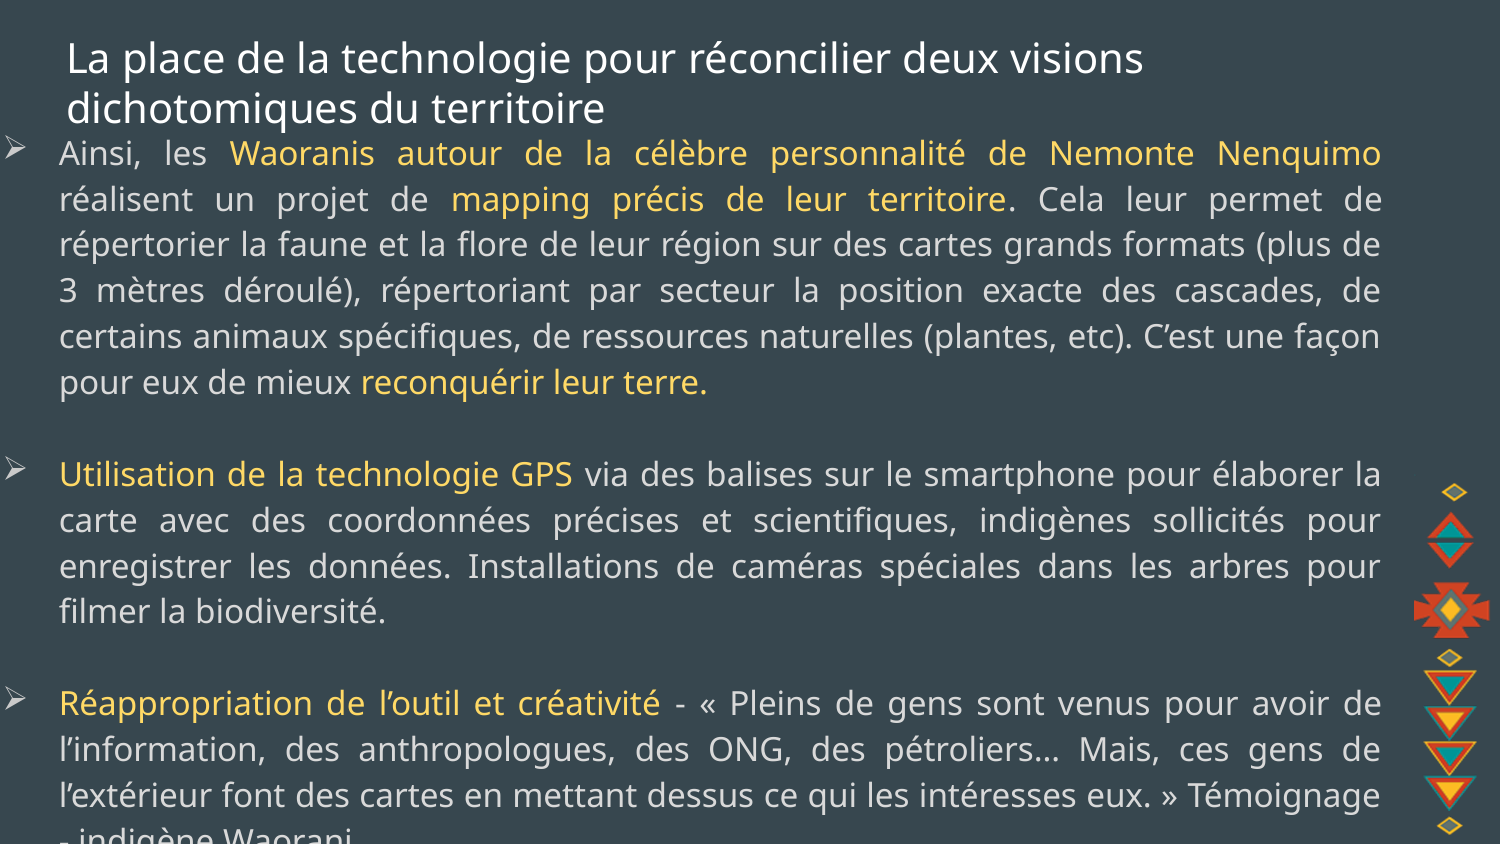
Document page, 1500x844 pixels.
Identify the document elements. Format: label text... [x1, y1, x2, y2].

picture [1413, 468, 1500, 844]
list Ainsi, les Waoranis autour de la célèbre personnalité de Nemonte Nenquimo réalisent un projet de mapping précis de leur territoire. Cela leur permet de répertorier la faune et la flore de leur région sur des cartes grands formats (plus de 3 mètres déroulé), répertoriant par secteur la position exacte des cascades, de certains animaux spécifiques, de ressources naturelles (plantes, etc). C’est une façon pour eux de mieux reconquérir leur terre. Utilisation de la technologie GPS via des balises sur le smartphone pour élaborer la carte avec des coordonnées précises et scientifiques, indigènes sollicités pour enregistrer les données. Installations de caméras spéciales dans les arbres pour filmer la biodiversité. Réappropriation de l’outil et créativité - « Pleins de gens sont venus pour avoir de l’information, des anthropologues, des ONG, des pétroliers… Mais, ces gens de l’extérieur font des cartes en mettant dessus ce qui les intéresses eux. » Témoignage - indigène Waorani [0, 110, 1399, 844]
title La place de la technologie pour réconcilier deux visions dichotomiques du territoire [51, 16, 1449, 111]
